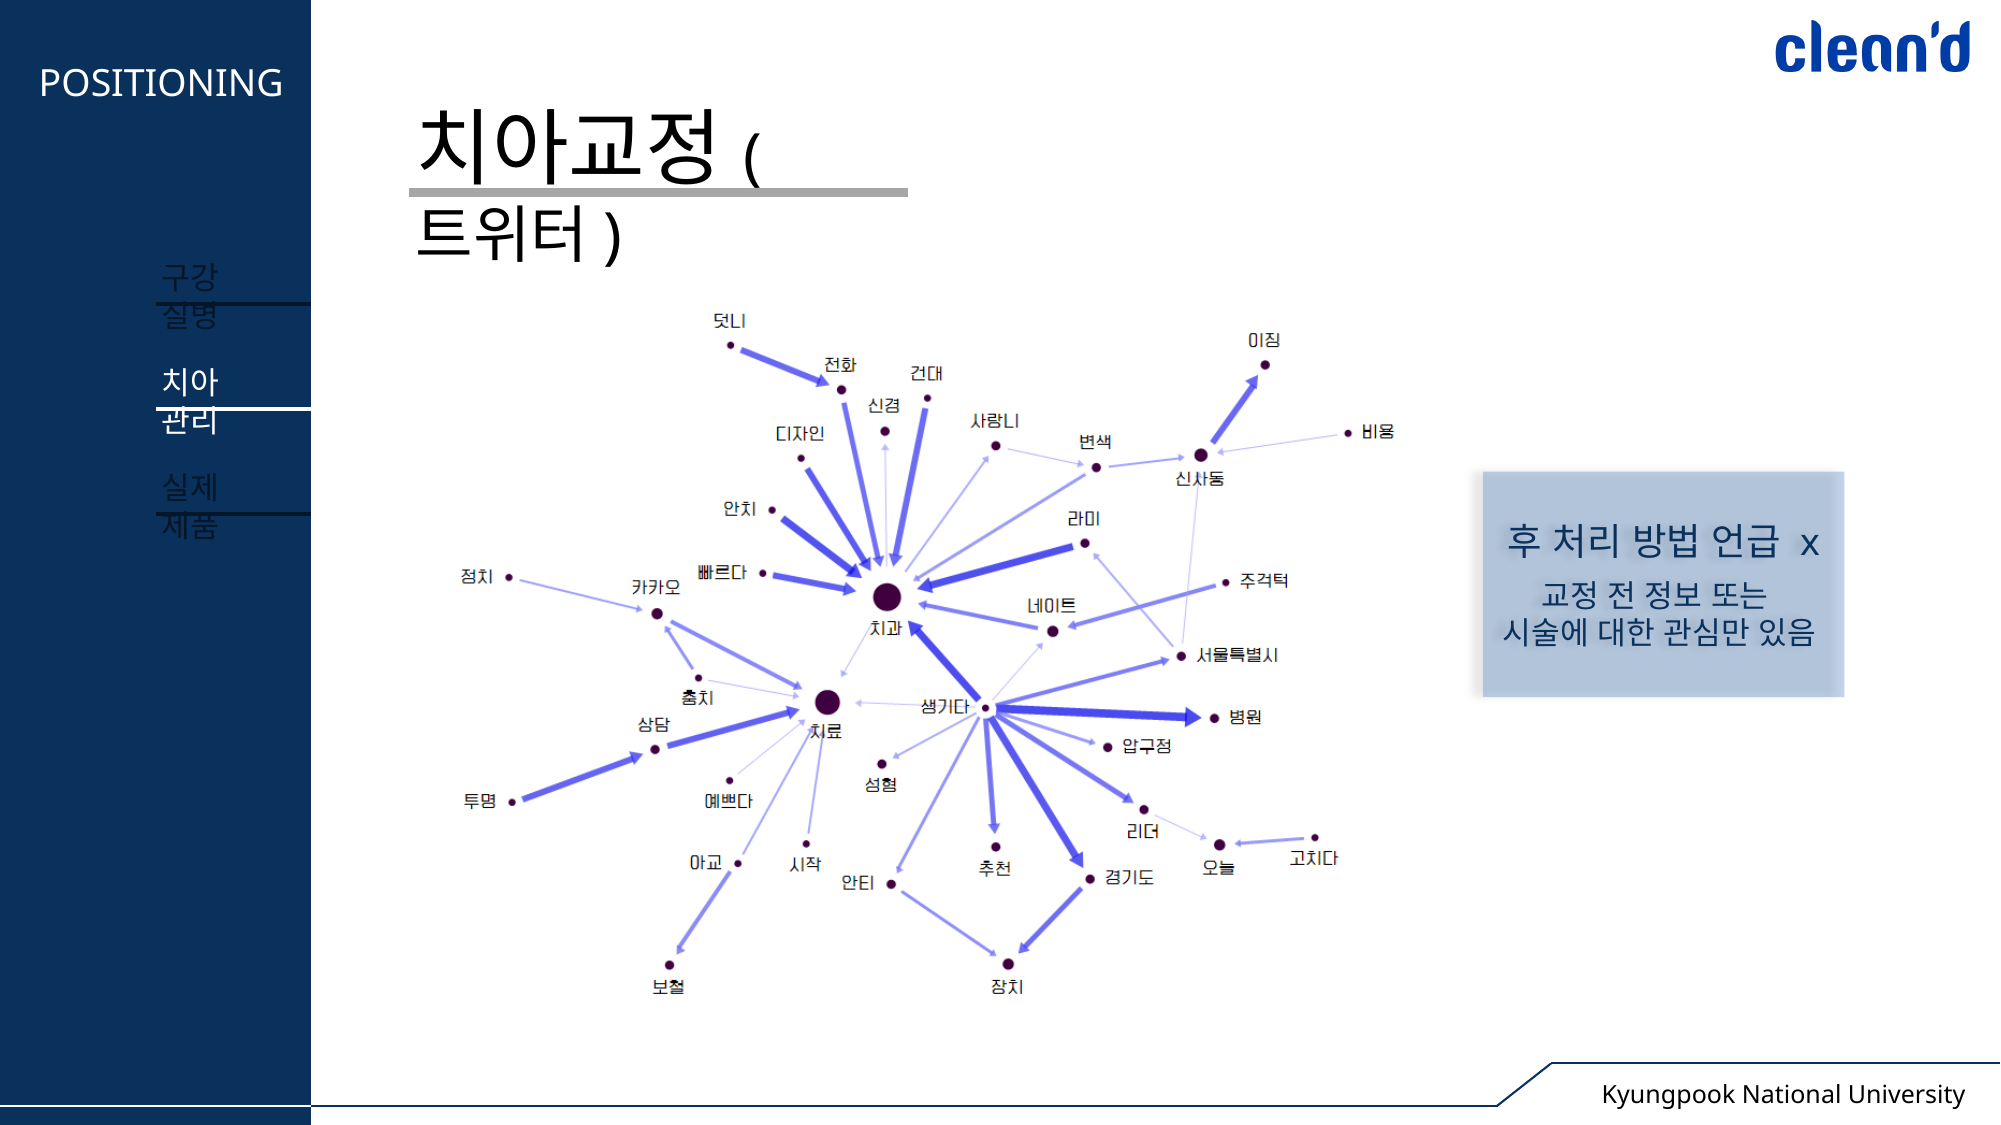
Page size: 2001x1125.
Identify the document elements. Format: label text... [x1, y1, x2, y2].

picture [1775, 20, 1970, 72]
text_box [0, 0, 312, 1063]
text_box POSITIONING [24, 51, 312, 112]
text_box 구강 질병 [146, 250, 295, 341]
text_box 치아교정 (트위터) [401, 87, 950, 278]
text_box 치아 관리 [146, 355, 295, 446]
text_box [0, 1107, 312, 1125]
text_box 실제 제품 [146, 460, 295, 551]
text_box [0, 1063, 2000, 1107]
text_box Kyungpook National University [1586, 1107, 2000, 1117]
picture [450, 308, 1400, 1006]
text_box 후 처리 방법 언급 x 교정 전 정보 또는 시술에 대한 관심만 있음 [1482, 471, 1845, 698]
